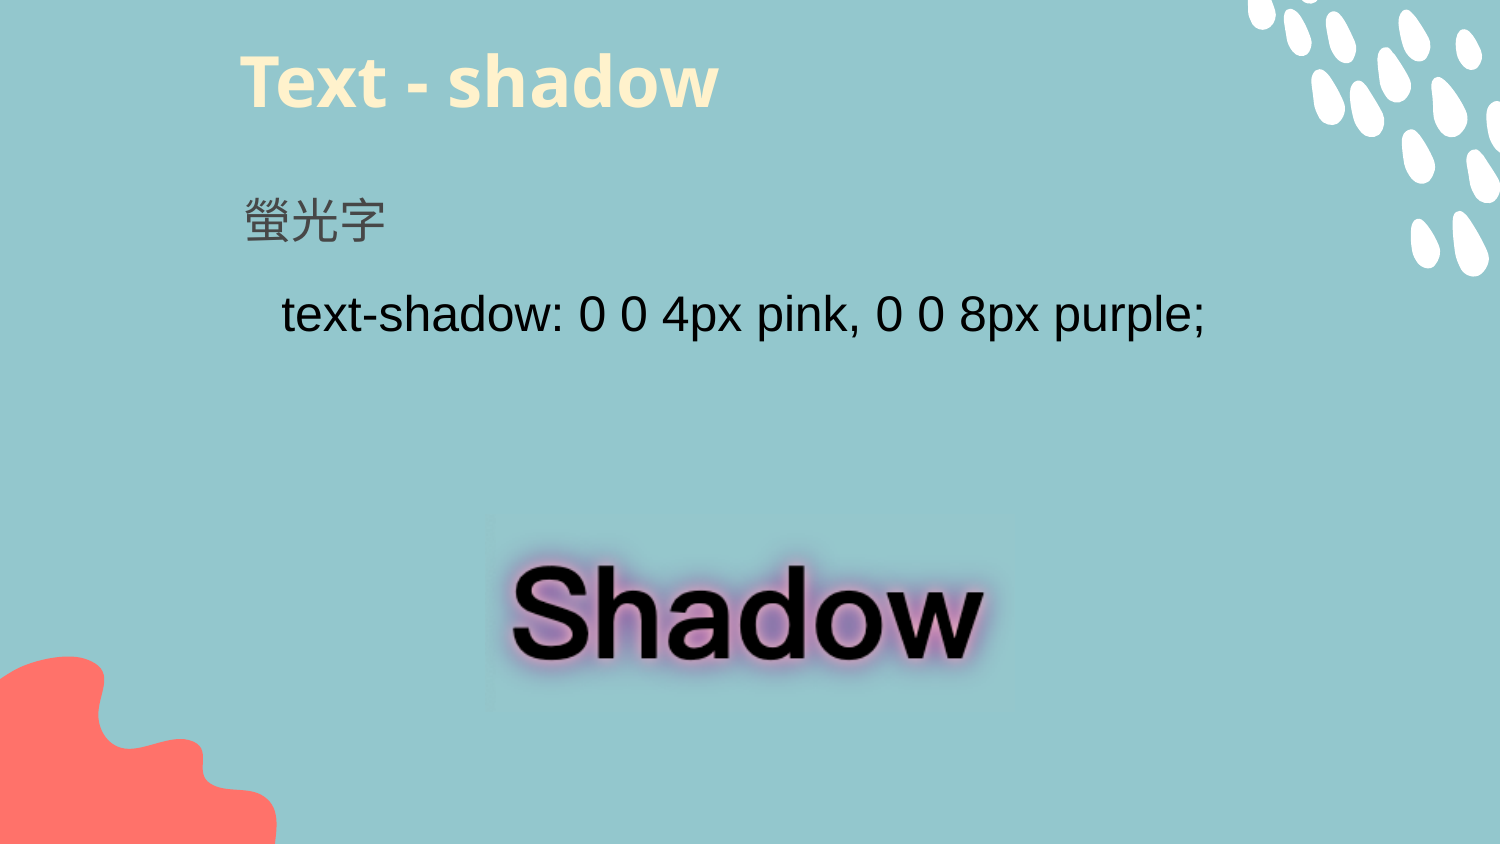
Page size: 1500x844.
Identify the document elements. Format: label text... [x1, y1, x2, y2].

title Text - shadow [224, 0, 1500, 137]
subtitle 螢光字 text-shadow: 0 0 4px pink, 0 0 8px purple; [228, 166, 1272, 615]
picture [485, 513, 1015, 712]
